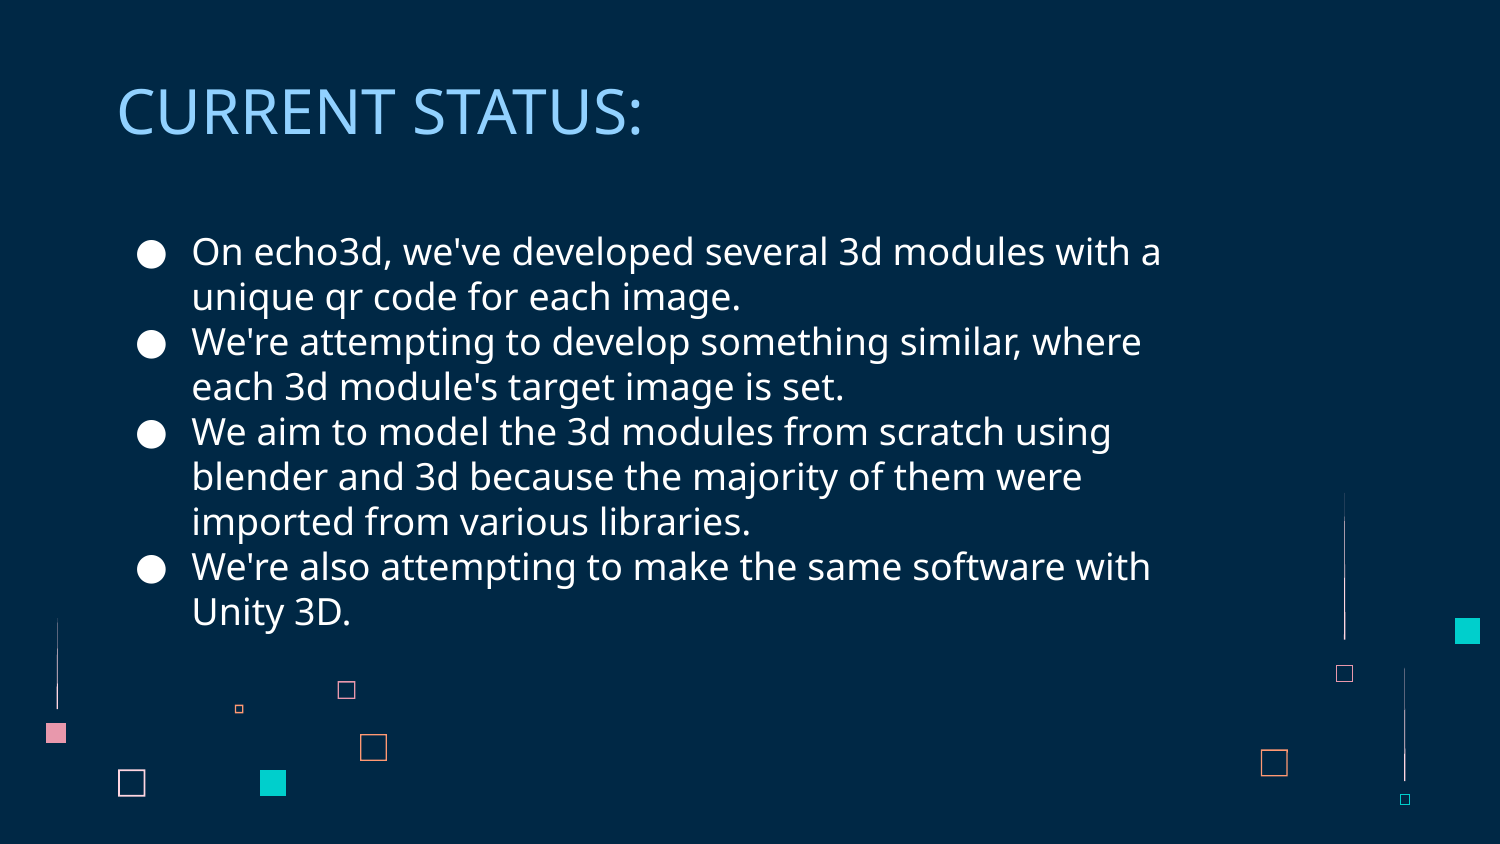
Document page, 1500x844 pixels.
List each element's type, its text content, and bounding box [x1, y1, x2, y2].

list On echo3d, we've developed several 3d modules with a unique qr code for each image. We're attempting to develop something similar, where each 3d module's target image is set. We aim to model the 3d modules from scratch using blender and 3d because the majority of them were imported from various libraries. We're also attempting to make the same software with Unity 3D. [101, 212, 1233, 619]
title CURRENT STATUS: [101, 67, 789, 163]
